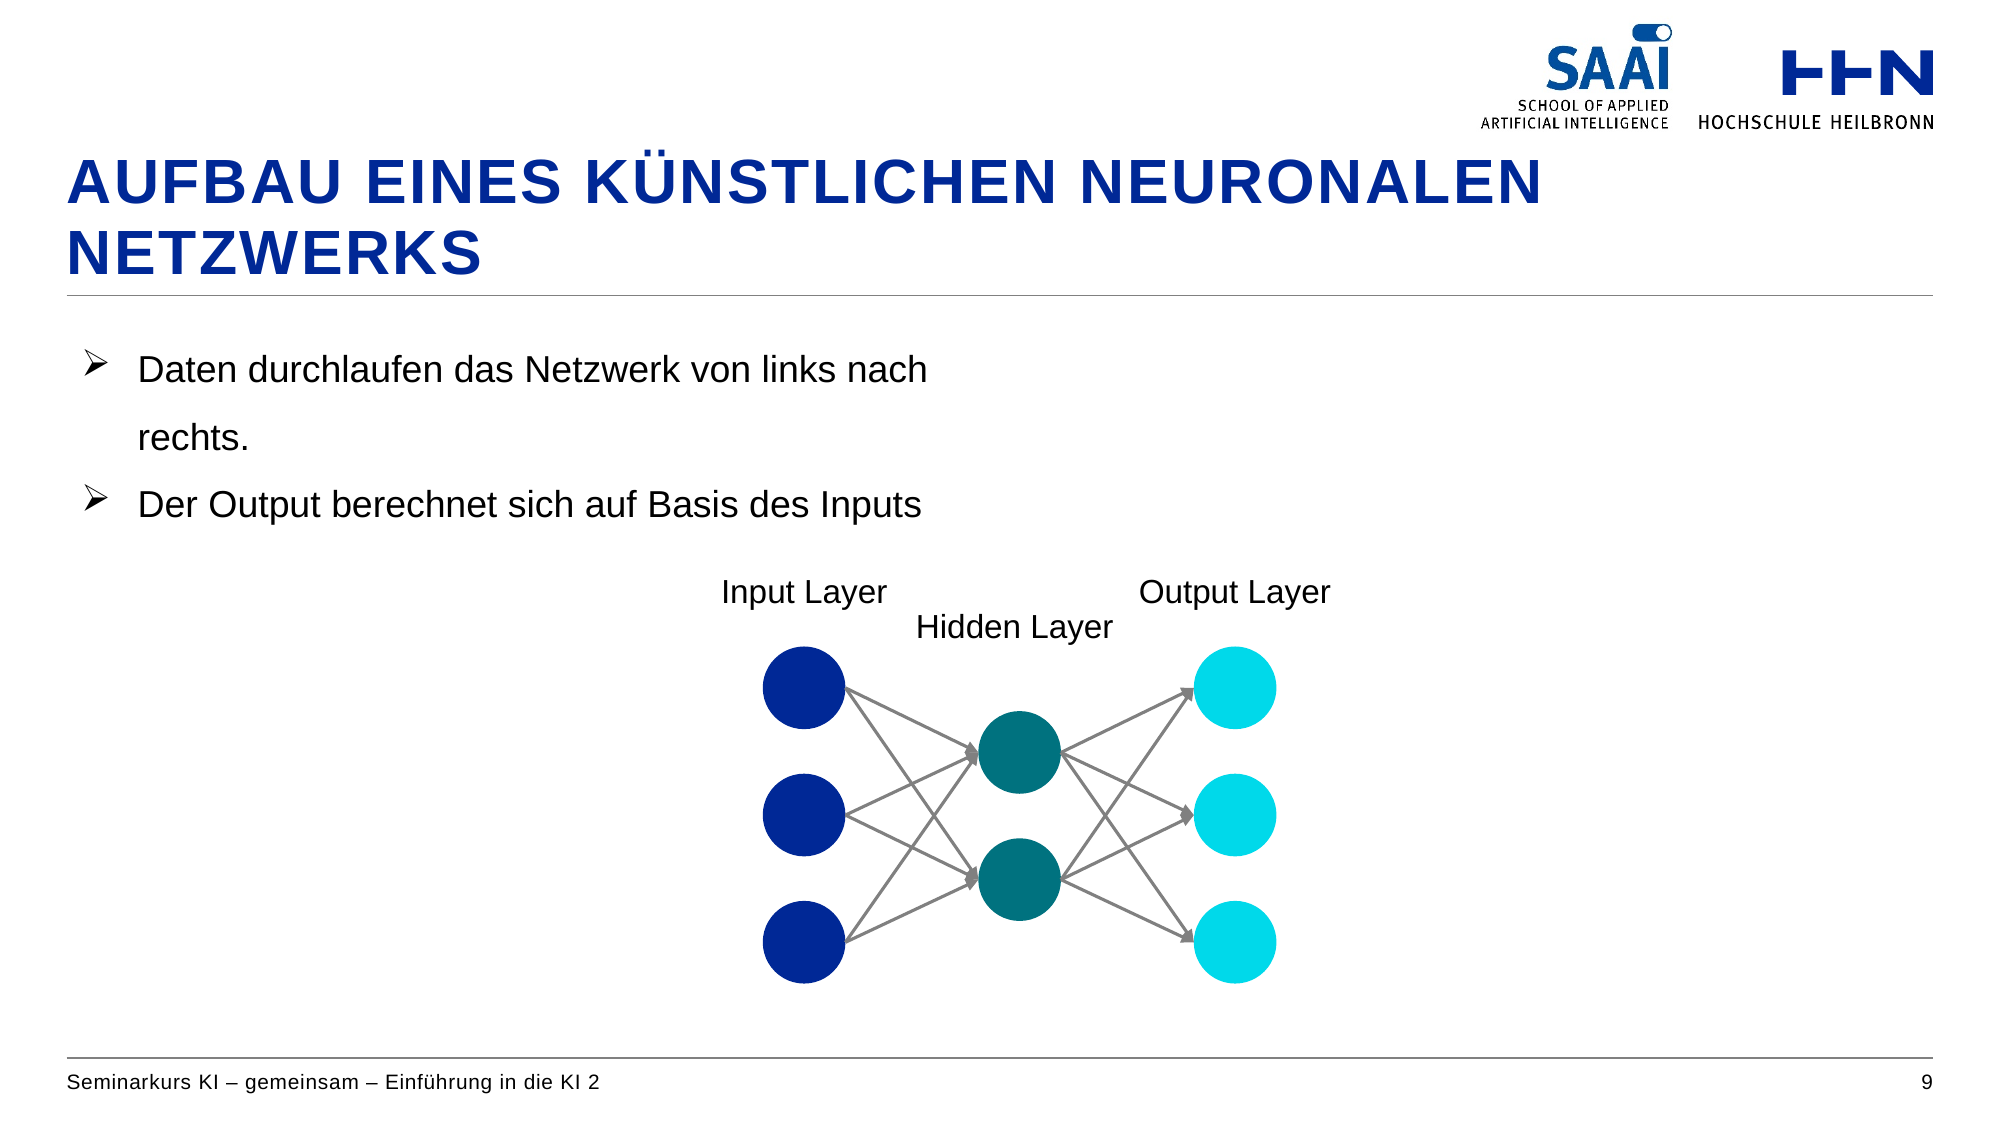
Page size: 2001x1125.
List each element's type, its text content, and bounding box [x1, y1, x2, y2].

text_box Daten durchlaufen das Netzwerk von links nach rechts. Der Output berechnet sich auf Basis des Inputs [66, 315, 1038, 600]
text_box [698, 562, 1365, 984]
slide_number 9 [1621, 1068, 1933, 1105]
picture [1476, 5, 1677, 147]
footer Seminarkurs KI – gemeinsam – Einführung in die KI 2 [66, 1068, 1277, 1105]
title Aufbau eines künstlichen Neuronalen netzwerks [66, 147, 1933, 290]
